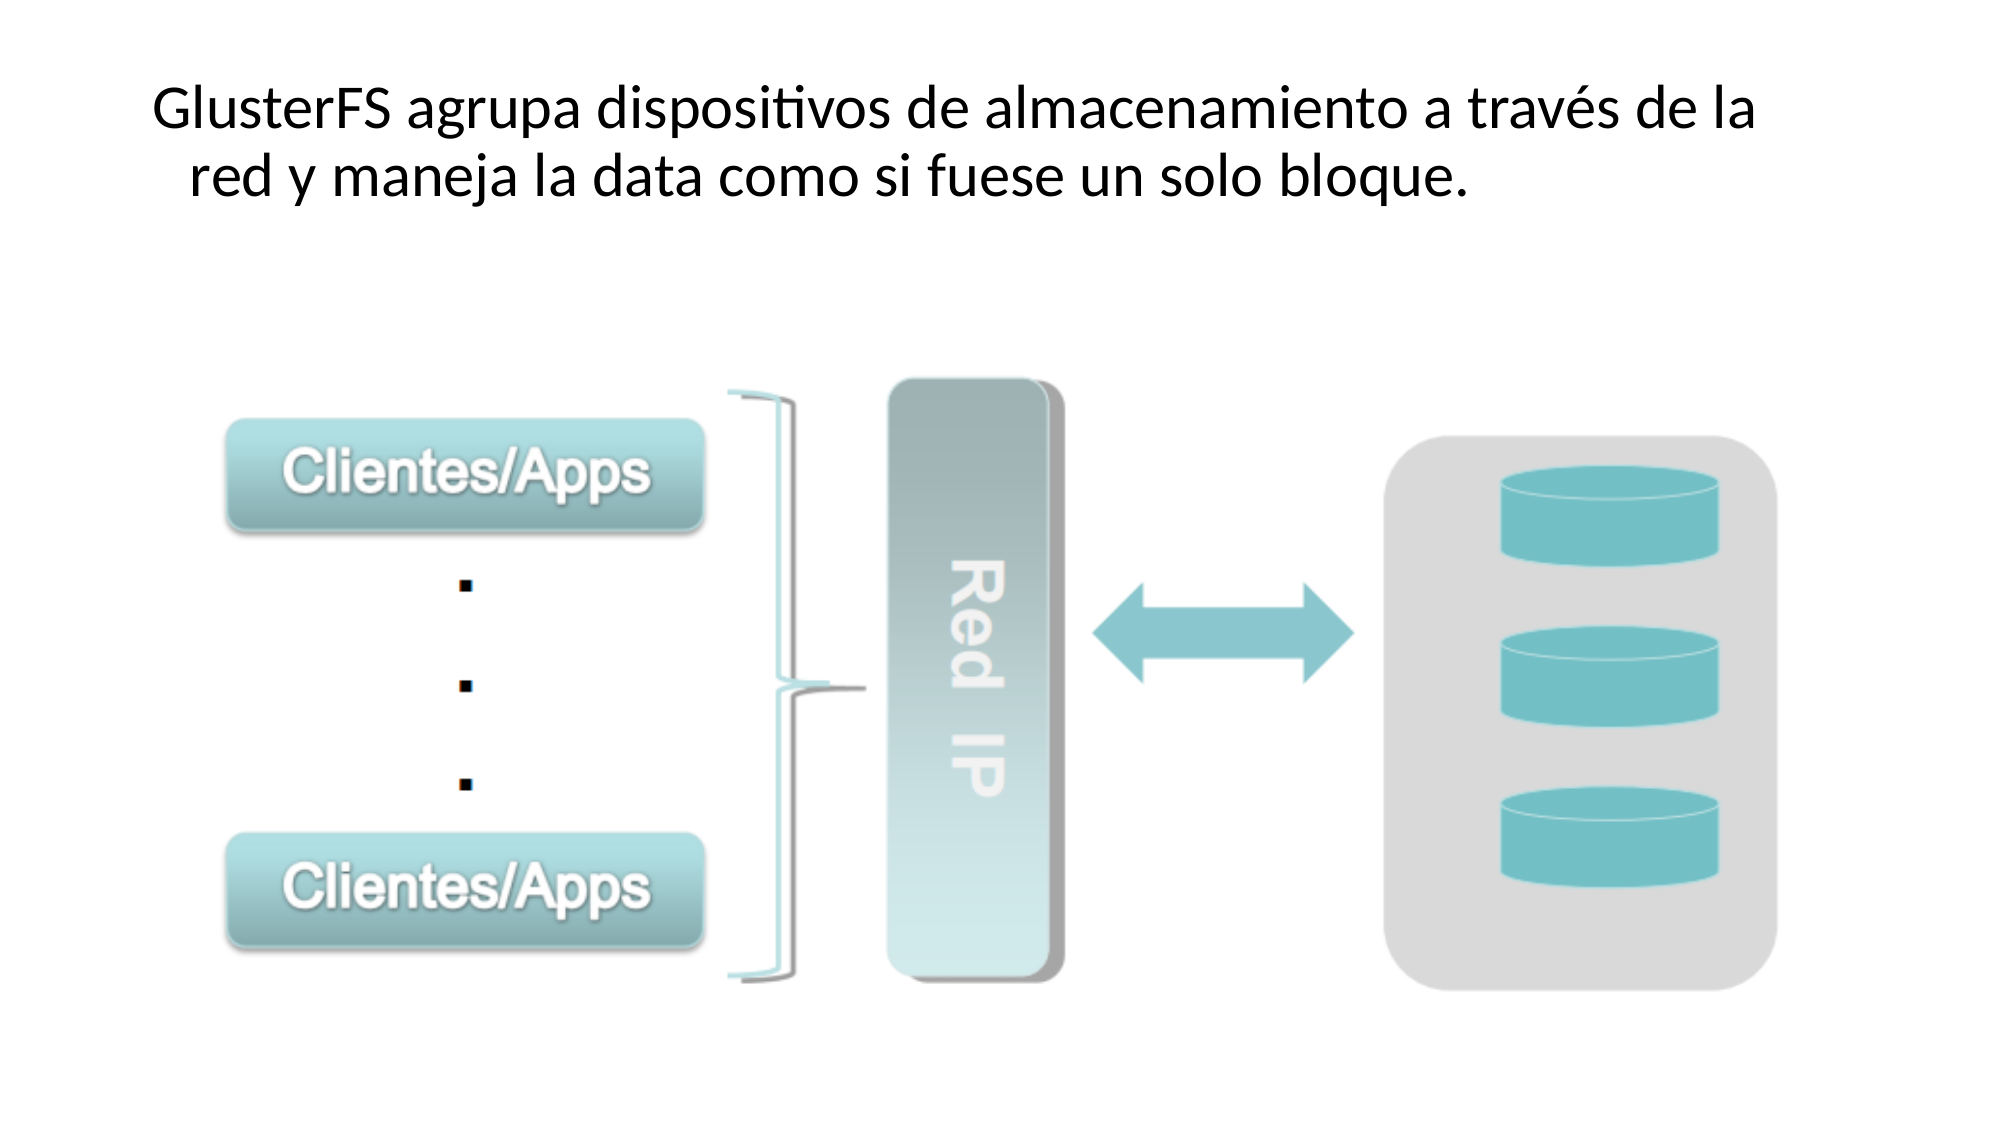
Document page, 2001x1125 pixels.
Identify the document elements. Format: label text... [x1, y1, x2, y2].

picture [182, 345, 1818, 1009]
list GlusterFS agrupa dispositivos de almacenamiento a través de la red y maneja la data como si fuese un solo bloque. [137, 67, 1863, 273]
